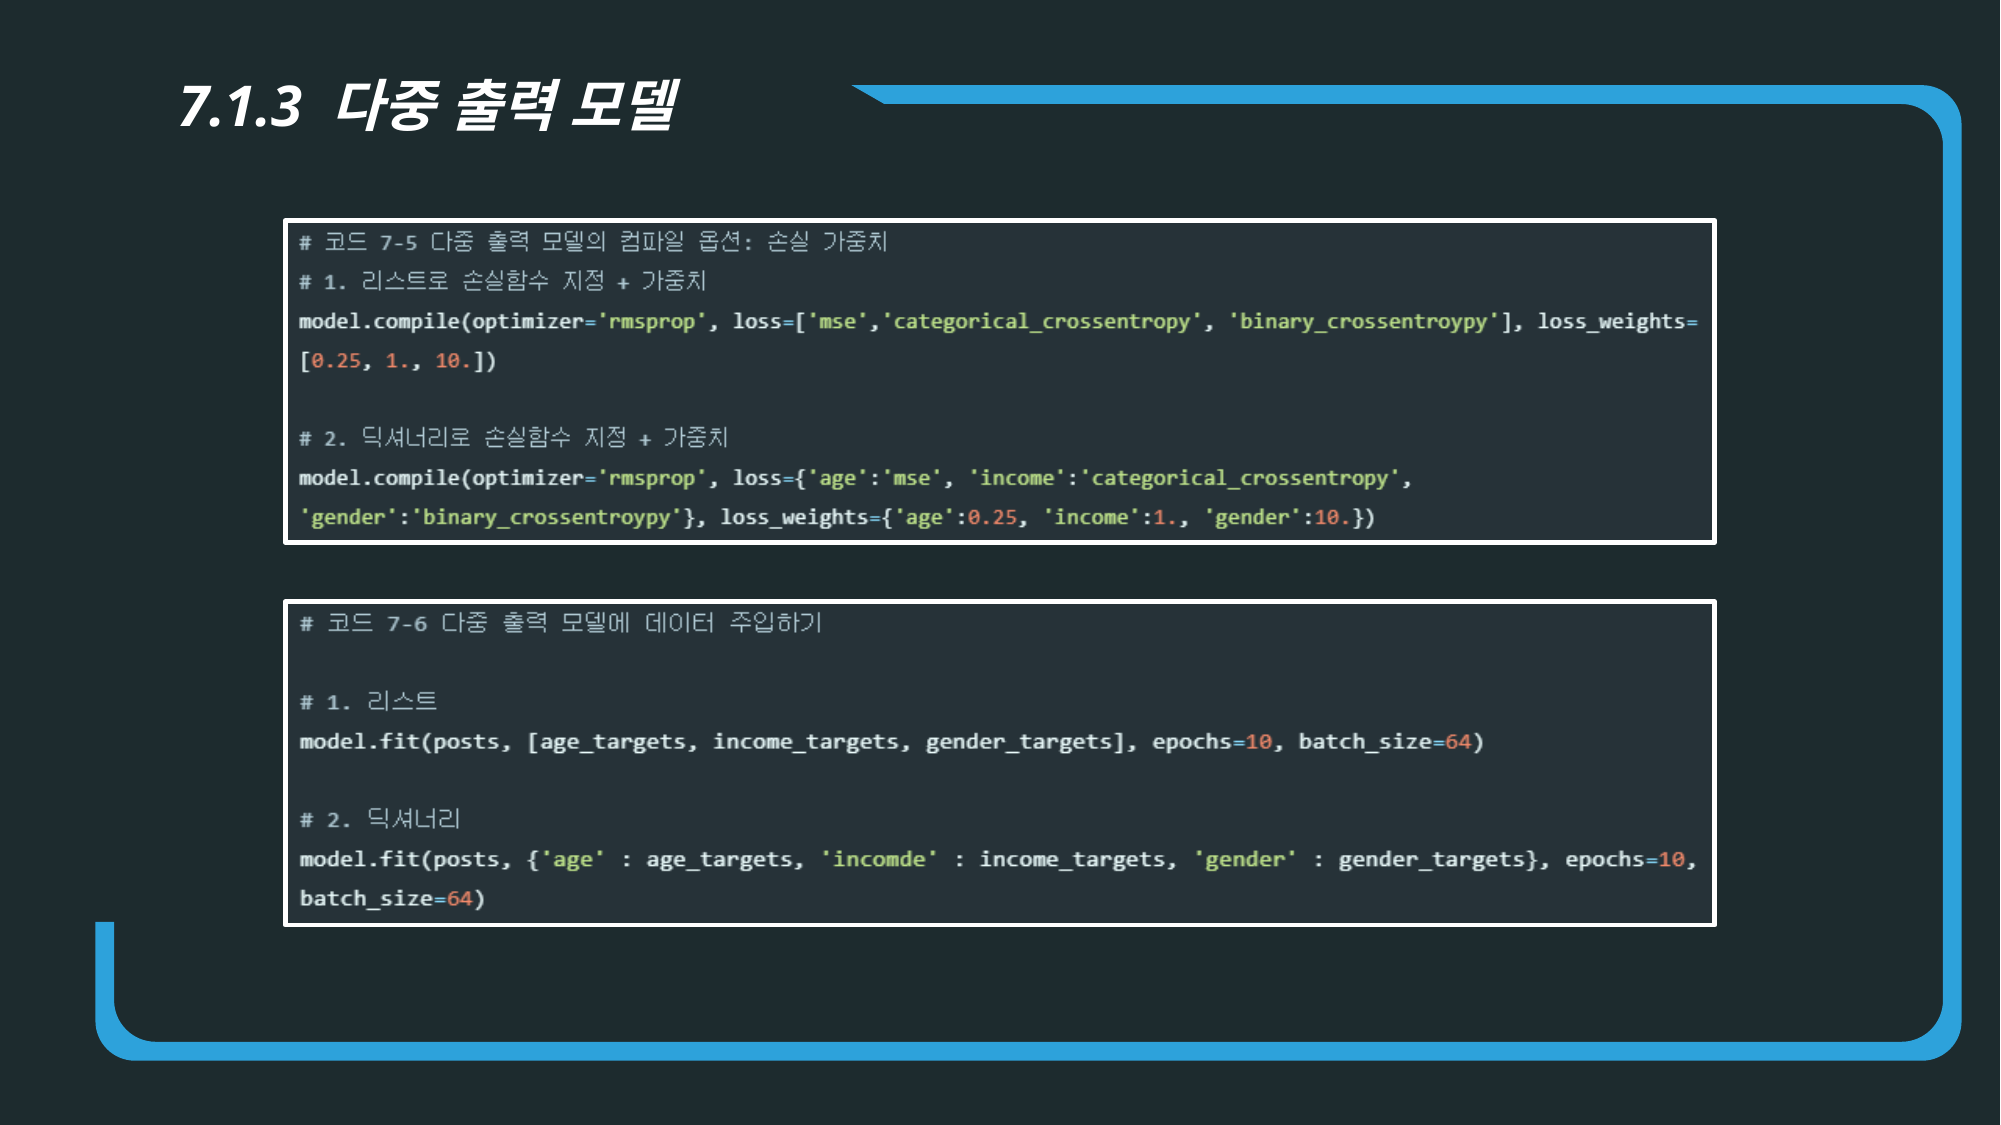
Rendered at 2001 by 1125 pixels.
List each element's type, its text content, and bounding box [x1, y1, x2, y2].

picture [287, 222, 1713, 540]
text_box [94, 84, 1963, 1062]
text_box 7.1.3 다중 출력 모델 [9, 28, 842, 145]
picture [287, 603, 1713, 923]
